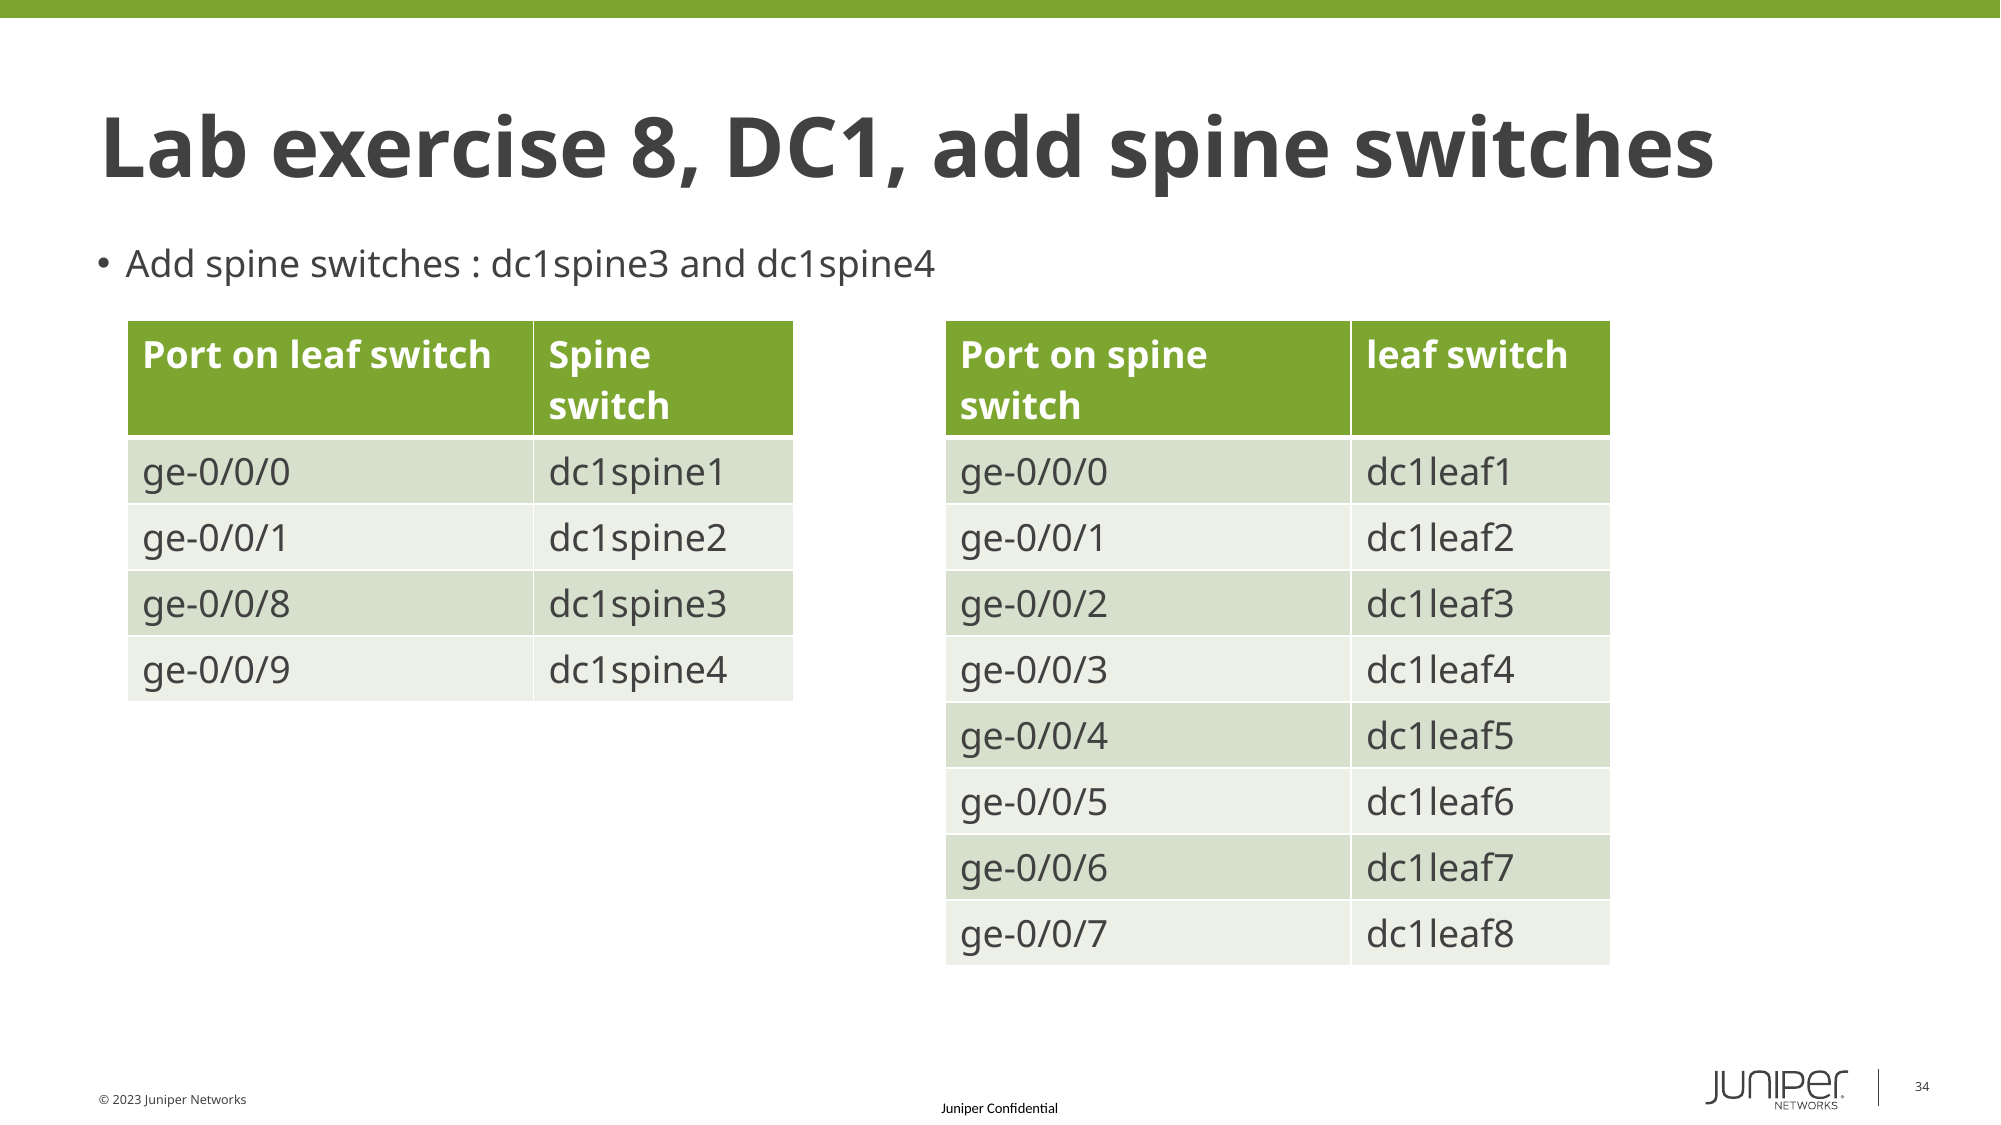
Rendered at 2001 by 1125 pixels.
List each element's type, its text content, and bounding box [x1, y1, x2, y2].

table_cell ge-0/0/7 [946, 901, 1350, 965]
table_cell dc1spine1 [534, 440, 793, 503]
table_header Port on spine switch [946, 321, 1350, 435]
table_cell dc1leaf5 [1352, 703, 1610, 767]
table_cell ge-0/0/2 [946, 571, 1350, 635]
title Lab exercise 8, DC1, add spine switches [99, 20, 1916, 196]
table_cell ge-0/0/0 [946, 440, 1350, 503]
table_cell ge-0/0/1 [946, 505, 1350, 569]
list Add spine switches : dc1spine3 and dc1spine4 [97, 235, 1919, 710]
table_cell dc1leaf3 [1352, 571, 1610, 635]
table_header leaf switch [1352, 321, 1610, 435]
table_cell dc1spine4 [534, 637, 793, 701]
table_cell dc1leaf2 [1352, 505, 1610, 569]
table_cell ge-0/0/5 [946, 769, 1350, 833]
table_cell ge-0/0/6 [946, 835, 1350, 899]
table_cell dc1leaf7 [1352, 835, 1610, 899]
table_header Spine switch [534, 321, 793, 435]
table_cell ge-0/0/4 [946, 703, 1350, 767]
table_cell ge-0/0/1 [128, 505, 533, 569]
table_cell dc1spine3 [534, 571, 793, 635]
table_cell ge-0/0/3 [946, 637, 1350, 701]
table_cell dc1leaf8 [1352, 901, 1610, 965]
table_cell ge-0/0/0 [128, 440, 533, 503]
table_cell ge-0/0/9 [128, 637, 533, 701]
table_cell dc1leaf4 [1352, 637, 1610, 701]
table_cell dc1leaf6 [1352, 769, 1610, 833]
table_cell dc1spine2 [534, 505, 793, 569]
table_header Port on leaf switch [128, 321, 533, 435]
table_cell ge-0/0/8 [128, 571, 533, 635]
table_cell dc1leaf1 [1352, 440, 1610, 503]
